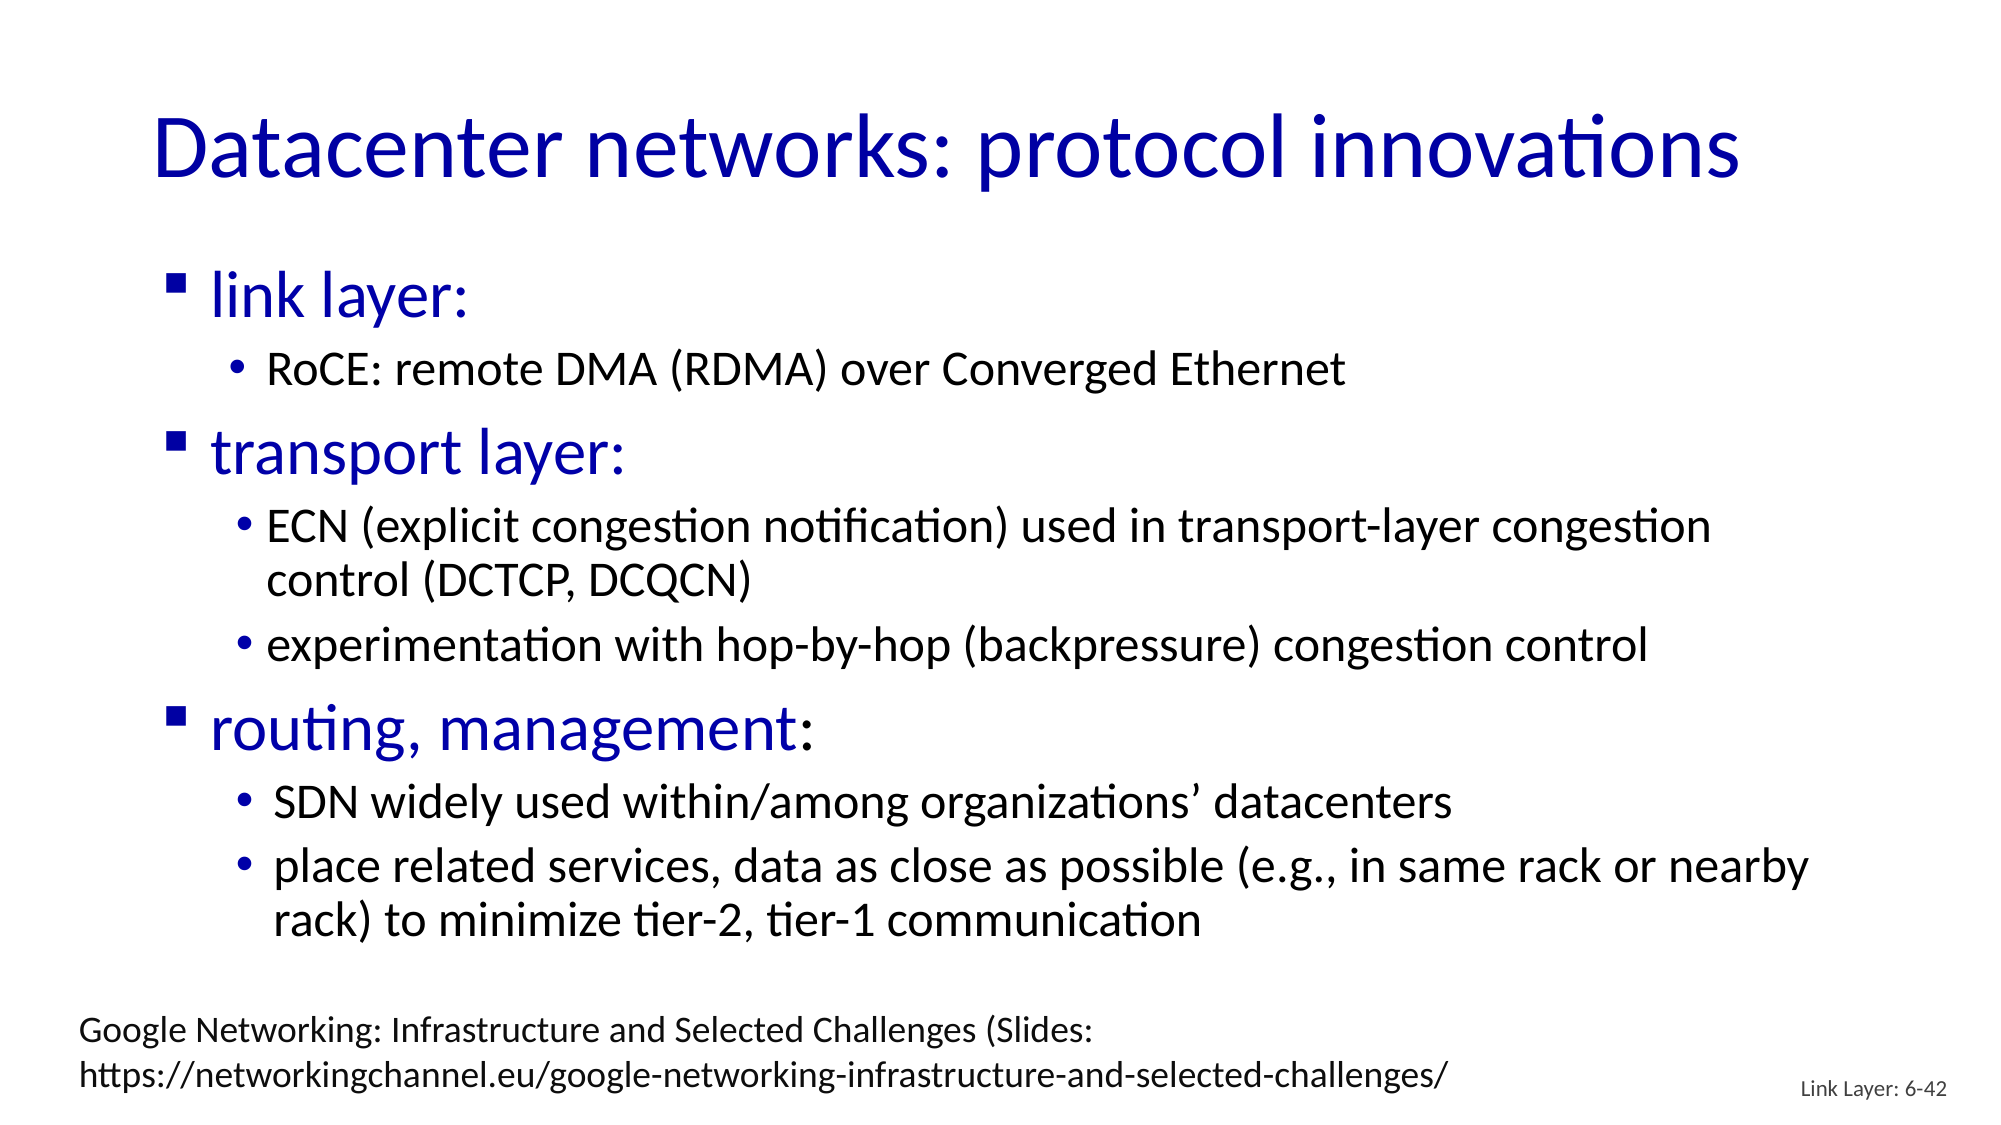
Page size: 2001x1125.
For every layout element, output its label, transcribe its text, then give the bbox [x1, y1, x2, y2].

slide_number Link Layer: 6-42 [1512, 1056, 1963, 1117]
text_box Google Networking: Infrastructure and Selected Challenges (Slides: https://networkingchannel.eu/google-networking-infrastructure-and-selected-challenges/ [63, 997, 1678, 1103]
title Datacenter networks: protocol innovations [137, 74, 1863, 221]
list link layer: RoCE: remote DMA (RDMA) over Converged Ethernet transport layer: ECN (explicit congestion notification) used in transport-layer congestion control (DCTCP, DCQCN) experimentation with hop-by-hop (backpressure) congestion control routing, management: SDN widely used within/among organizations’ datacenters place related services, data as close as possible (e.g., in same rack or nearby rack) to minimize tier-2, tier-1 communication [137, 252, 1863, 967]
